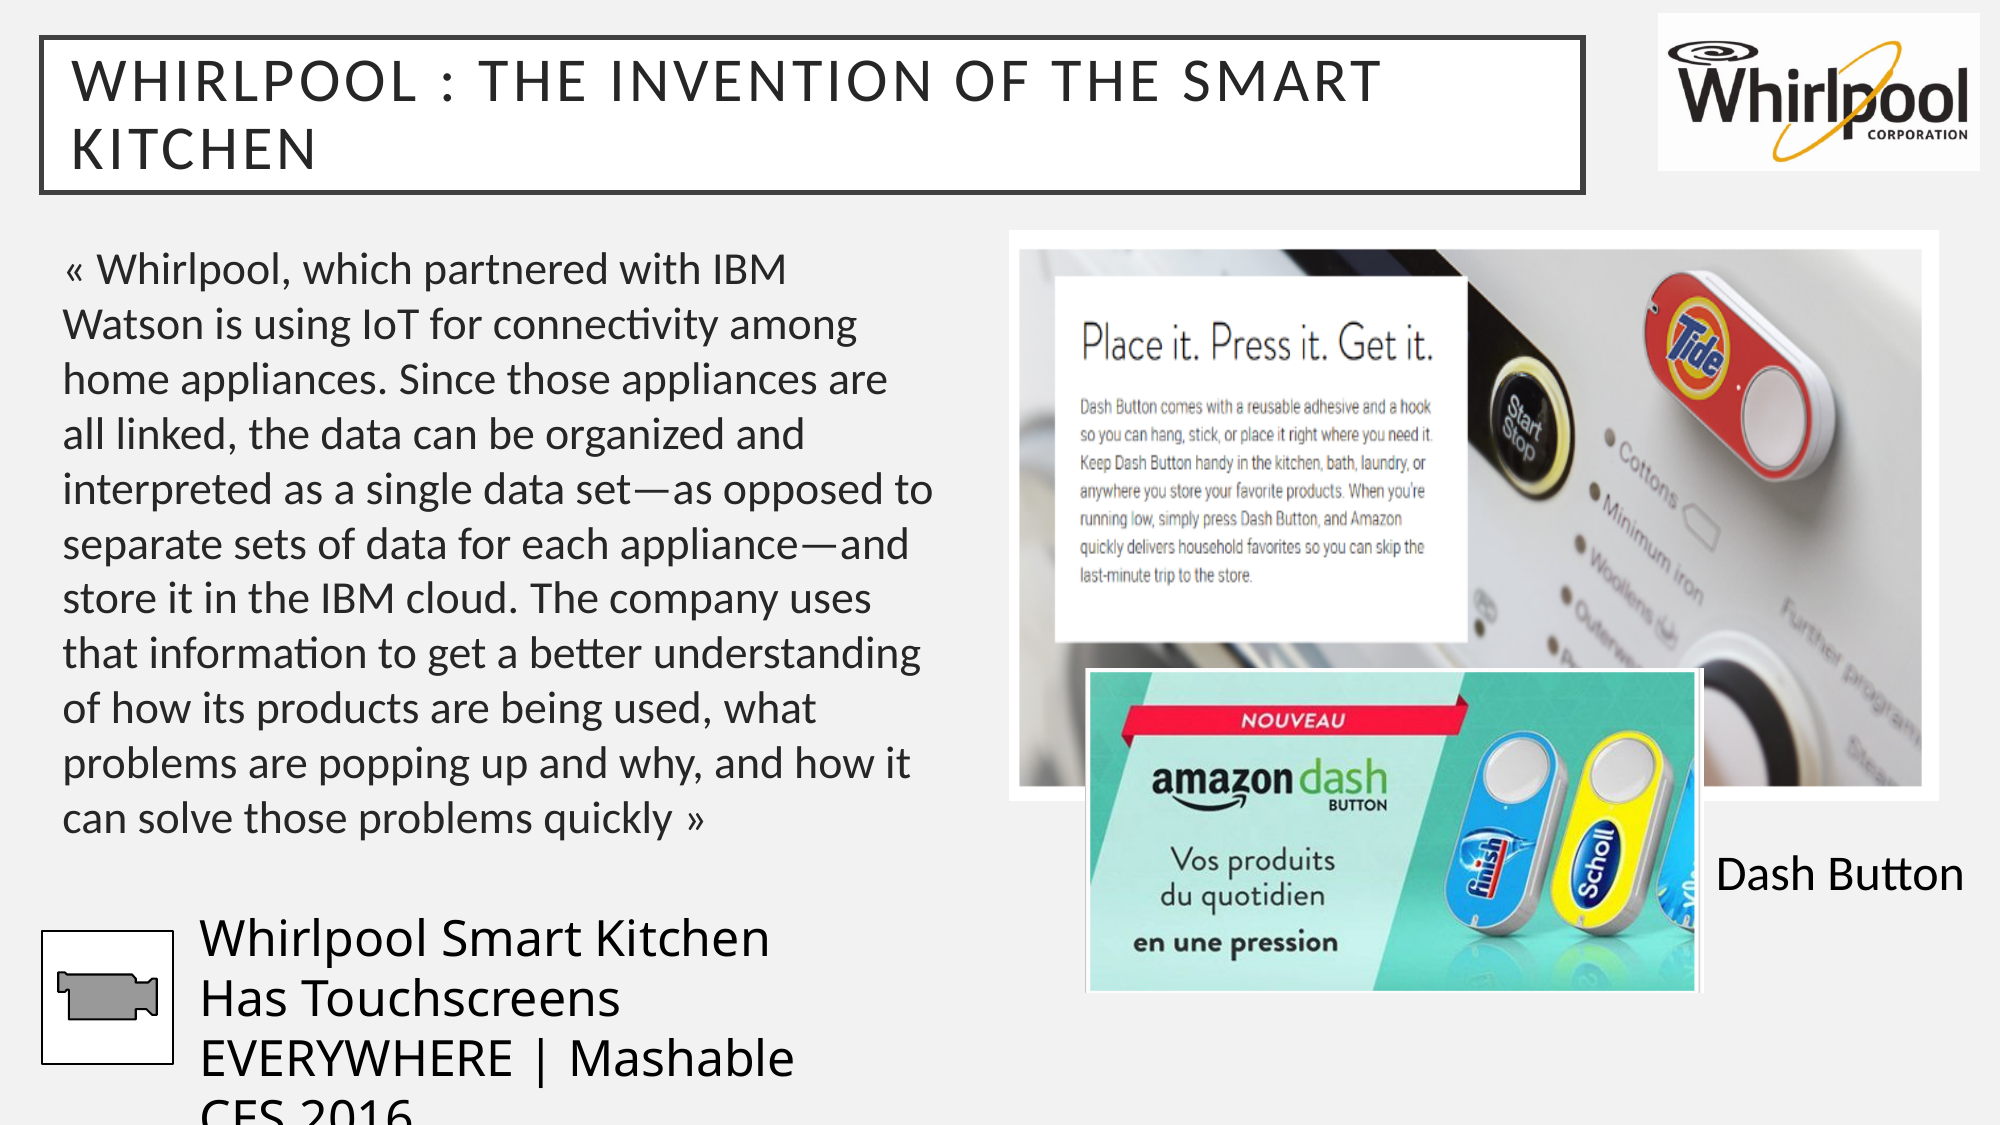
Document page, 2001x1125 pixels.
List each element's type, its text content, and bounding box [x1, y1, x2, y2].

text_box Whirlpool Smart Kitchen Has Touchscreens EVERYWHERE | Mashable CES 2016 [185, 899, 882, 1125]
title WHIRLPOOL : THE INVENTION OF THE SMART KITCHEN [39, 35, 1586, 195]
picture [1009, 230, 1939, 993]
picture [1658, 13, 1980, 171]
list « Whirlpool, which partnered with IBM Watson is using IoT for connectivity among home appliances. Since those appliances are all linked, the data can be organized and interpreted as a single data set—as opposed to separate sets of data for each appliance—and store it in the IBM cloud. The company uses that information to get a better understanding of how its products are being used, what problems are popping up and why, and how it can solve those problems quickly » [47, 230, 954, 835]
text_box Dash Button [1704, 833, 1992, 908]
text_box [41, 930, 174, 1065]
